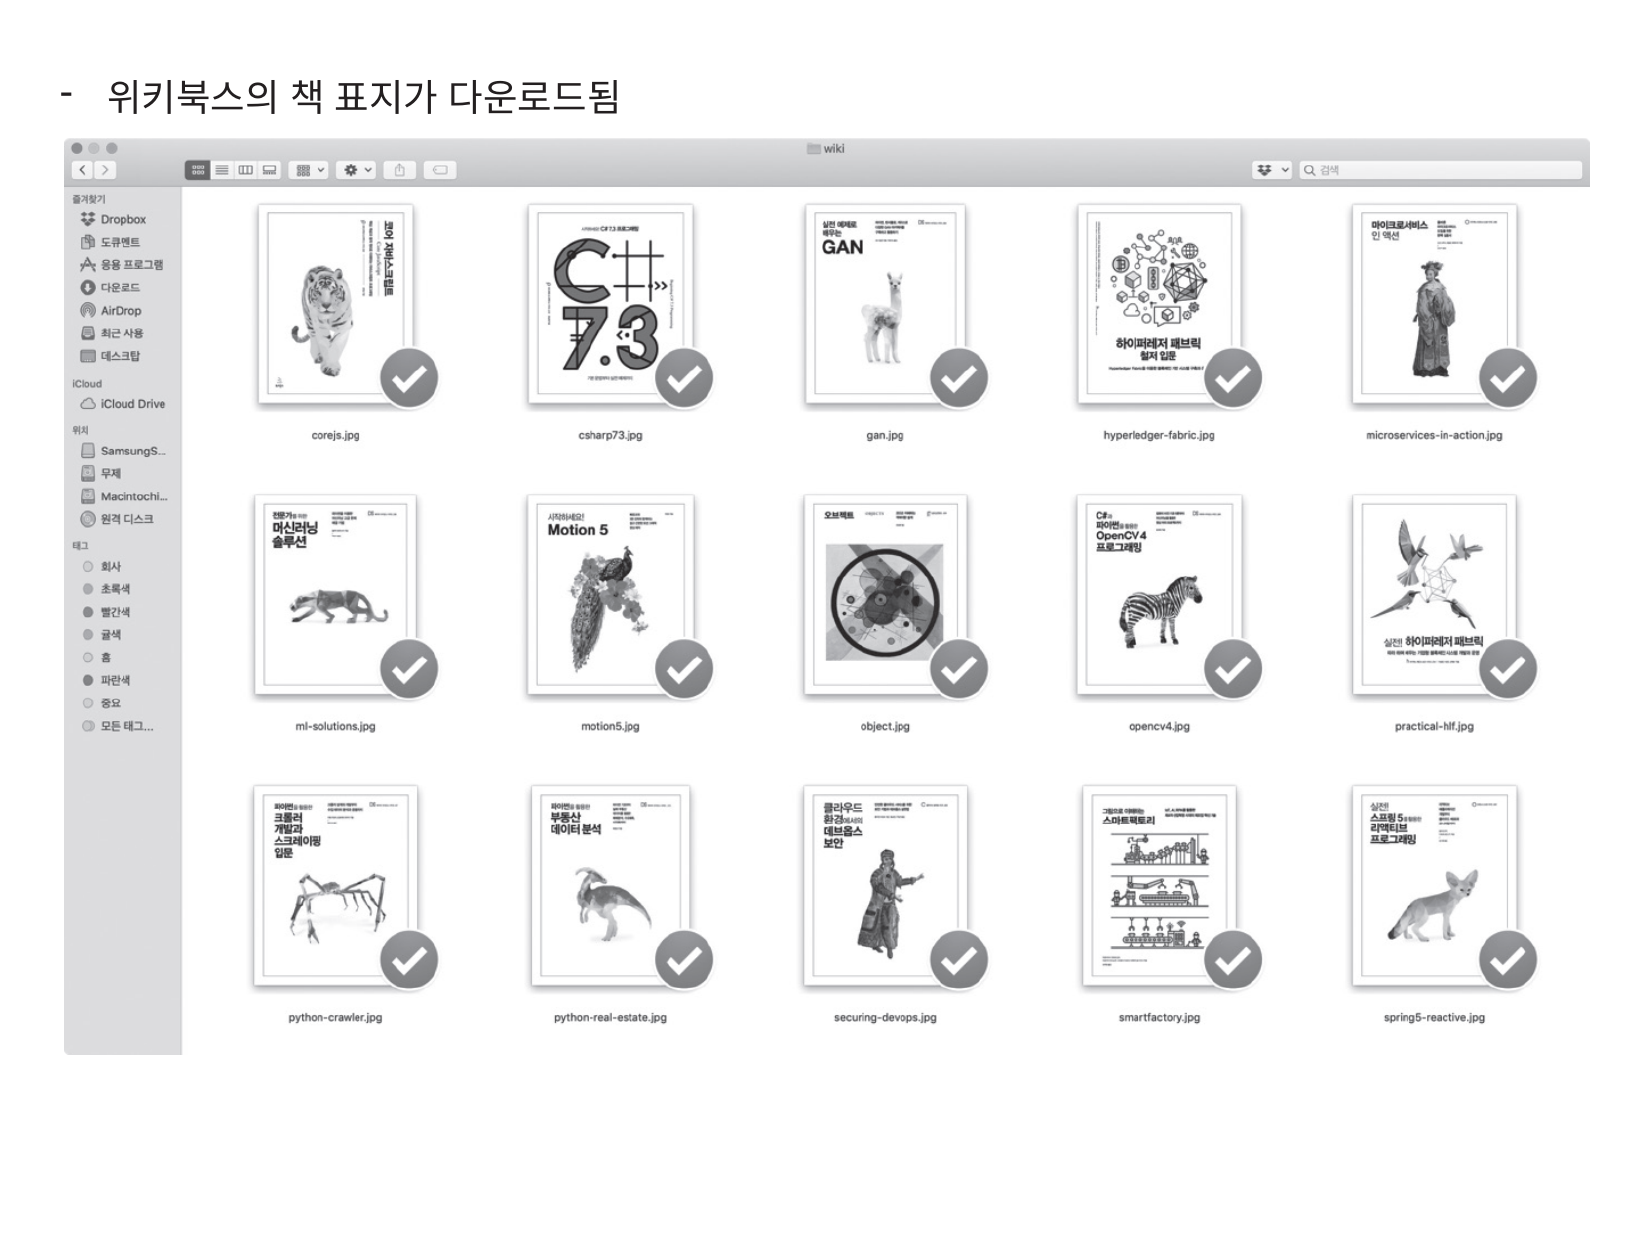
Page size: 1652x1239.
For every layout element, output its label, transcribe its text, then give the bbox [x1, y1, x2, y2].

text_box 위키북스의 책 표지가 다운로드됨 [43, 44, 1614, 127]
picture [45, 124, 1602, 1070]
